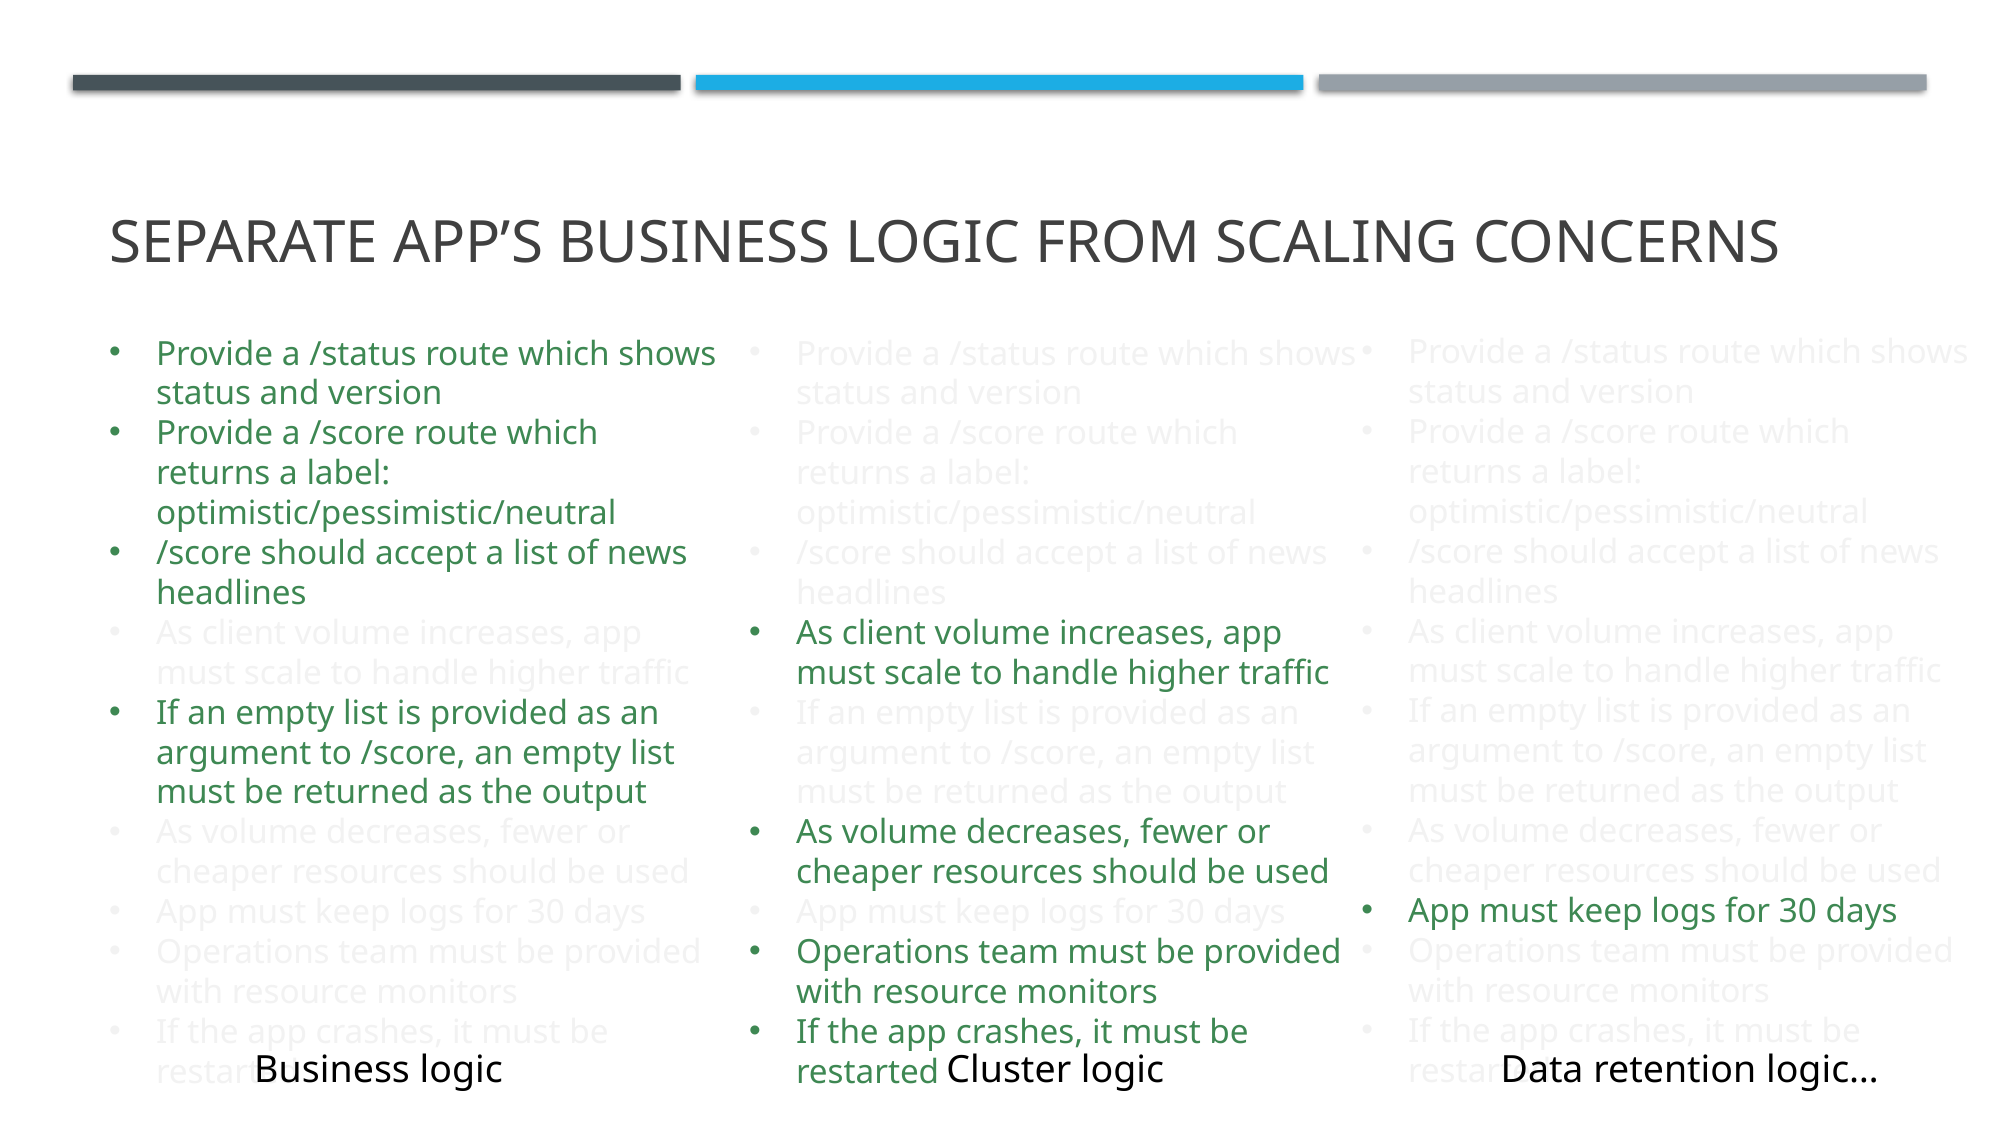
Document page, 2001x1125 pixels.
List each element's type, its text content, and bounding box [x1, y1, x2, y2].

text_box Business logic [239, 1038, 518, 1098]
text_box Cluster logic [931, 1038, 1180, 1098]
text_box Provide a /status route which shows status and version Provide a /score route which returns a label: optimistic/pessimistic/neutral /score should accept a list of news headlines As client volume increases, app must scale to handle higher traffic If an empty list is provided as an argument to /score, an empty list must be returned as the output As volume decreases, fewer or cheaper resources should be used App must keep logs for 30 days Operations team must be provided with resource monitors If the app crashes, it must be restarted [94, 324, 734, 1098]
title Separate app’s business logic from scaling concerns [94, 119, 1904, 282]
text_box Provide a /status route which shows status and version Provide a /score route which returns a label: optimistic/pessimistic/neutral /score should accept a list of news headlines As client volume increases, app must scale to handle higher traffic If an empty list is provided as an argument to /score, an empty list must be returned as the output As volume decreases, fewer or cheaper resources should be used App must keep logs for 30 days Operations team must be provided with resource monitors If the app crashes, it must be restarted [734, 324, 1375, 1098]
text_box Provide a /status route which shows status and version Provide a /score route which returns a label: optimistic/pessimistic/neutral /score should accept a list of news headlines As client volume increases, app must scale to handle higher traffic If an empty list is provided as an argument to /score, an empty list must be returned as the output As volume decreases, fewer or cheaper resources should be used App must keep logs for 30 days Operations team must be provided with resource monitors If the app crashes, it must be restarted [1346, 322, 1987, 1097]
text_box Data retention logic… [1485, 1038, 1895, 1098]
